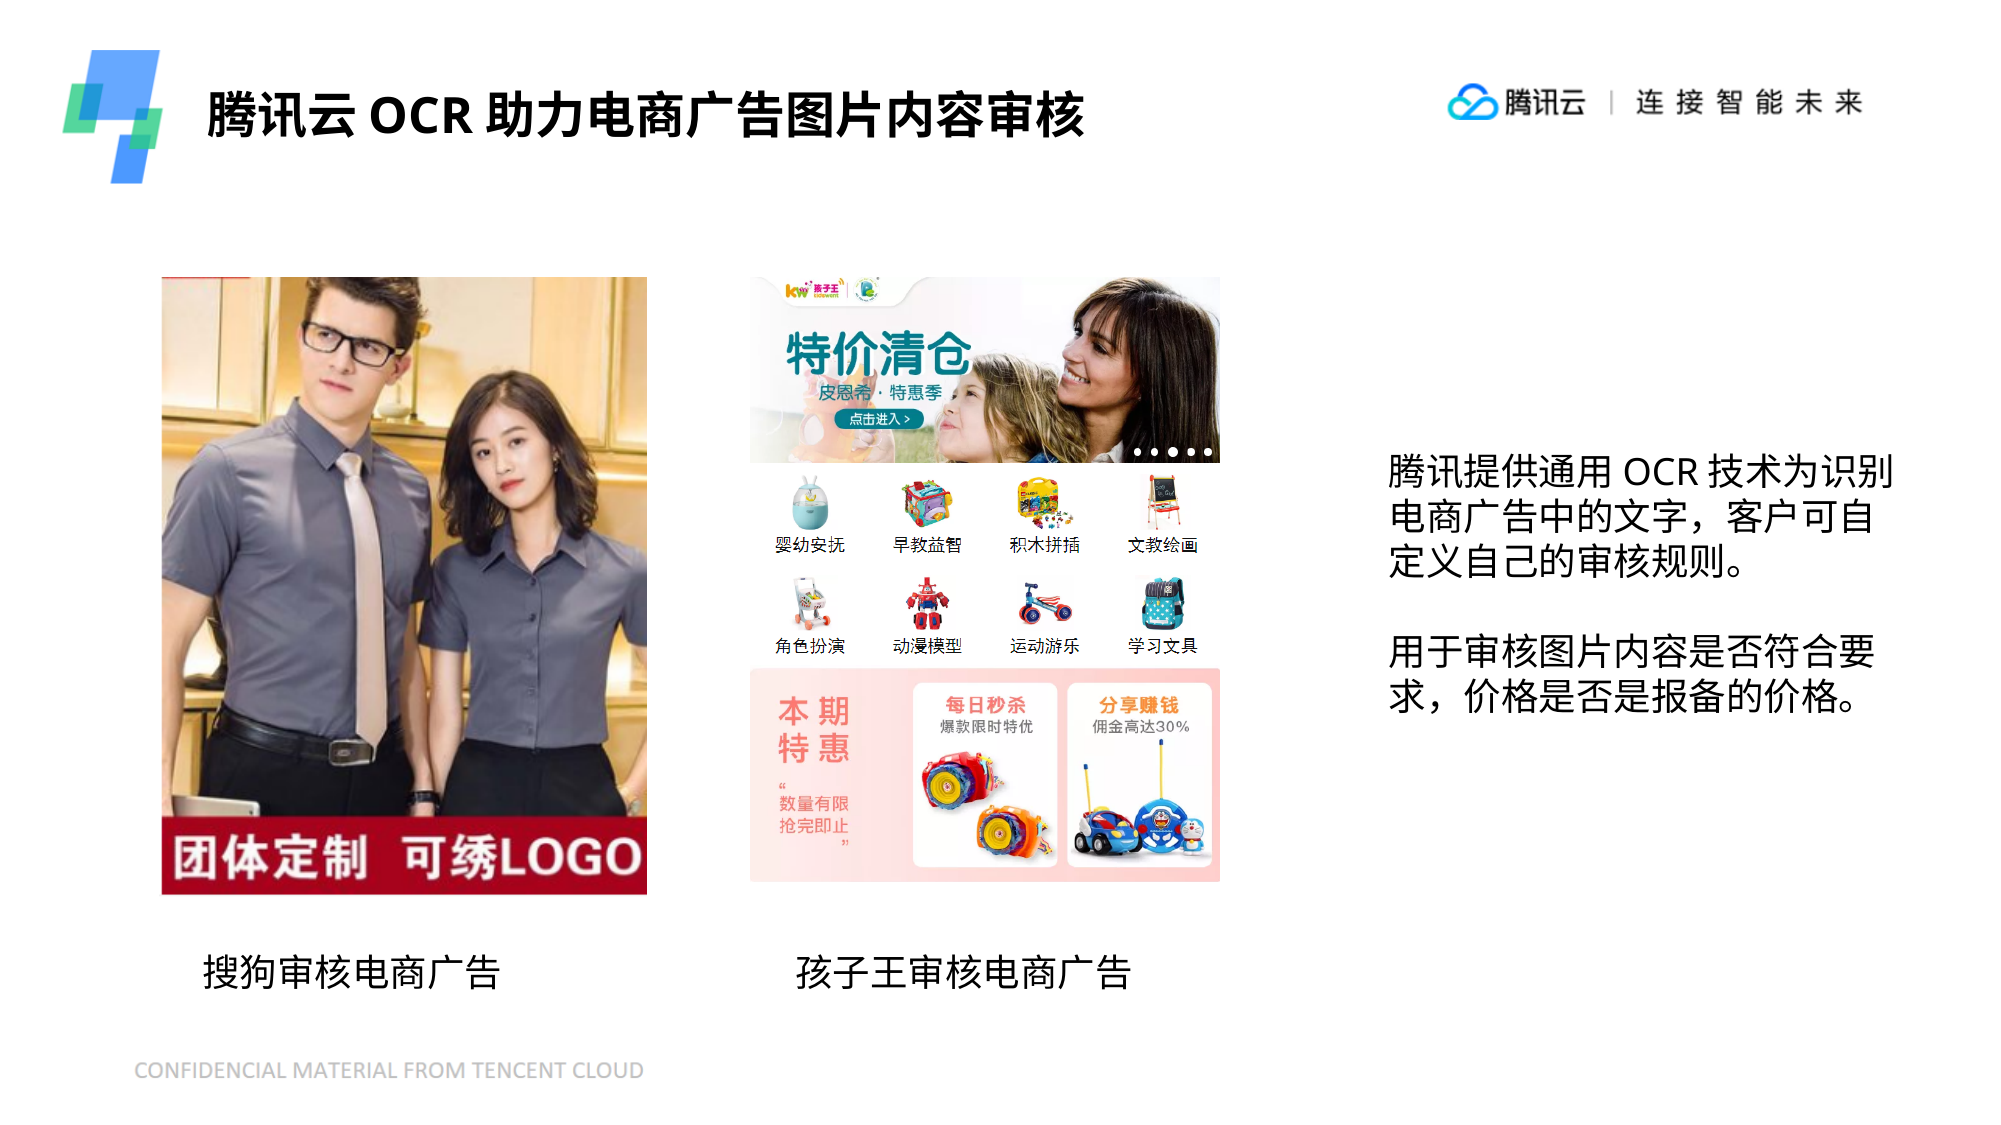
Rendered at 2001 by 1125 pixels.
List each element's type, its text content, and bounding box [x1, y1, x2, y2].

text_box 搜狗审核电商广告 [187, 941, 619, 1001]
text_box 孩子王审核电商广告 [780, 941, 1256, 1001]
text_box 腾讯提供通用OCR技术为识别电商广告中的文字，客户可自定义自己的审核规则。 用于审核图片内容是否符合要求，价格是否是报备的价格。 [1373, 440, 1918, 725]
text_box 腾讯云OCR助力电商广告图片内容审核 [192, 76, 1232, 152]
picture [0, 0, 2001, 1125]
